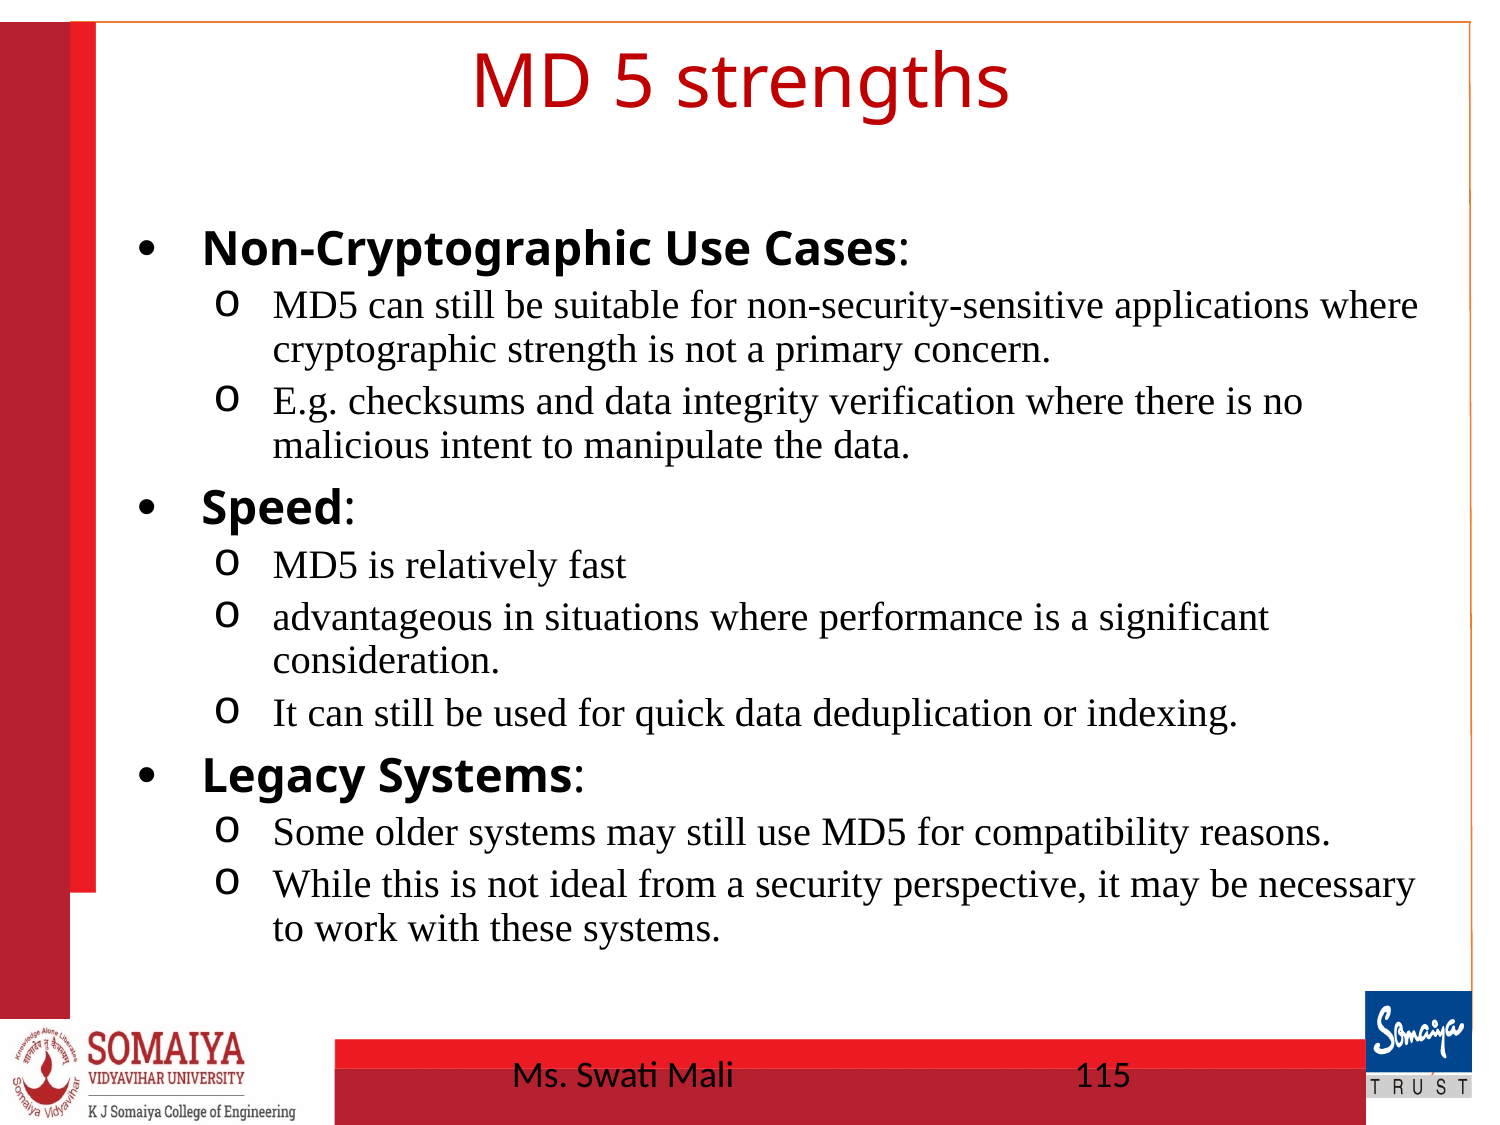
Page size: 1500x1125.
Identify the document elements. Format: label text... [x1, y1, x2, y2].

title MD 5 strengths [134, 35, 1349, 179]
list Non-Cryptographic Use Cases: MD5 can still be suitable for non-security-sensitive applications where cryptographic strength is not a primary concern. E.g. checksums and data integrity verification where there is no malicious intent to manipulate the data. Speed: MD5 is relatively fast advantageous in situations where performance is a significant consideration. It can still be used for quick data deduplication or indexing. Legacy Systems: Some older systems may still use MD5 for compatibility reasons. While this is not ideal from a security perspective, it may be necessary to work with these systems. [114, 217, 1465, 960]
picture [0, 22, 327, 1125]
footer Ms. Swati Mali [496, 1042, 1004, 1103]
slide_number 115 [1059, 1042, 1397, 1103]
picture [1365, 991, 1472, 1098]
picture [335, 1040, 1365, 1125]
